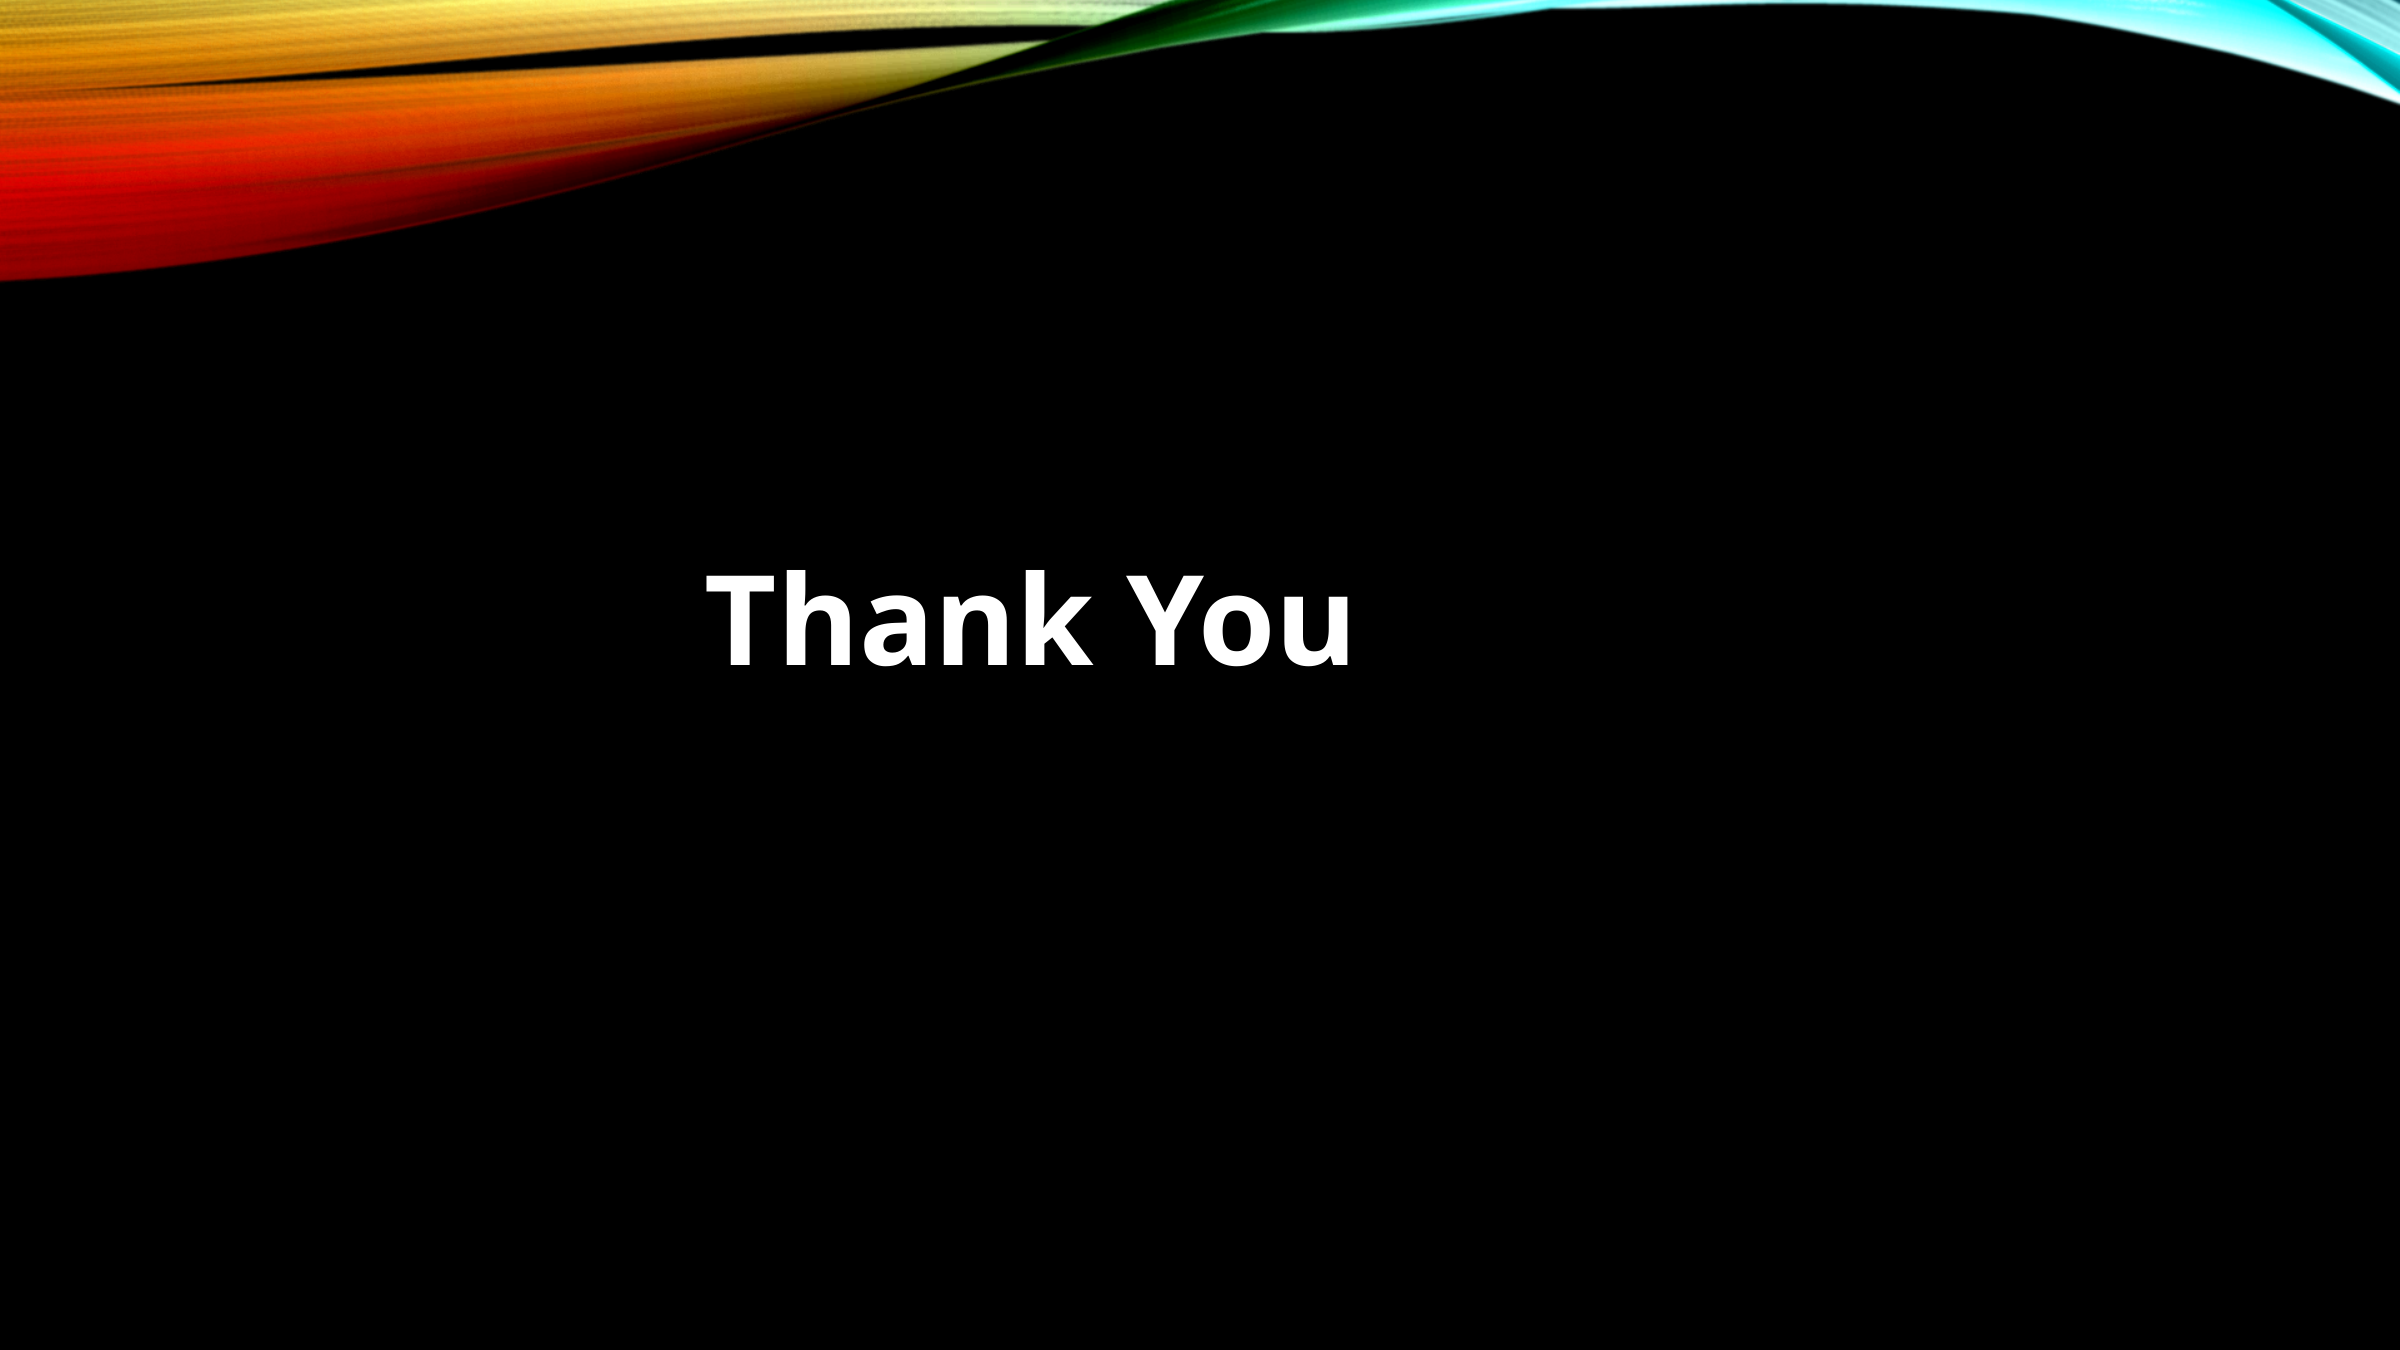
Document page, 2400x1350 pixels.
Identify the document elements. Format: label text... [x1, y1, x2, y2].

picture [0, 0, 2400, 284]
text_box Thank You [690, 533, 1524, 698]
